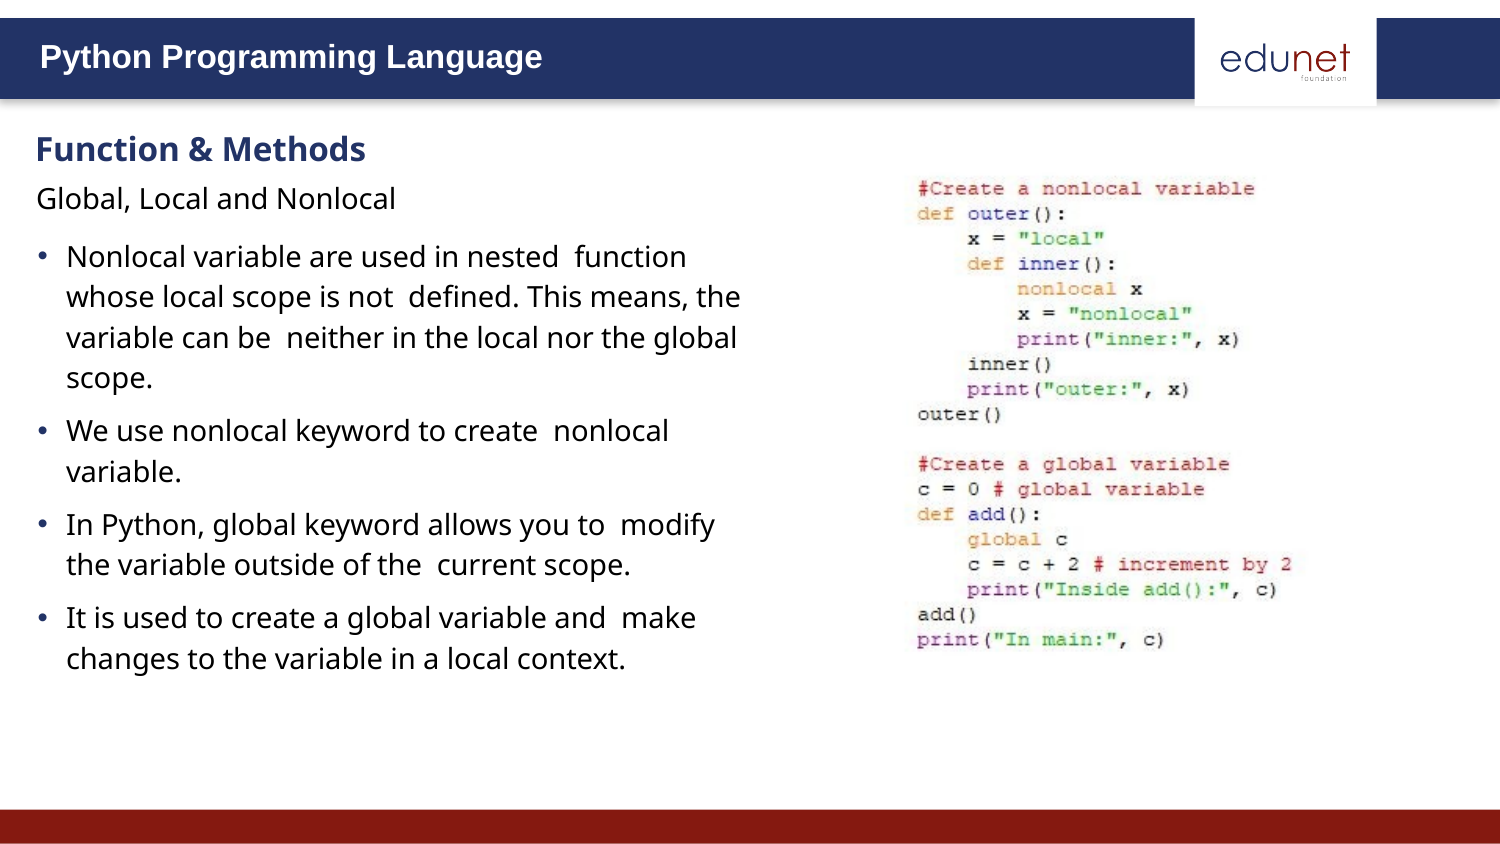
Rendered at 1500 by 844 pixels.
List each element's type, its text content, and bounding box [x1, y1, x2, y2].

text_box Global, Local and Nonlocal [35, 171, 750, 215]
picture [1215, 38, 1356, 86]
title Function & Methods [32, 125, 519, 269]
picture [880, 150, 1323, 666]
text_box Nonlocal variable are used in nested function whose local scope is not defined. This means, the variable can be neither in the local nor the global scope. We use nonlocal keyword to create nonlocal variable. In Python, global keyword allows you to modify the variable outside of the current scope. It is used to create a global variable and make changes to the variable in a local context. [37, 230, 752, 675]
